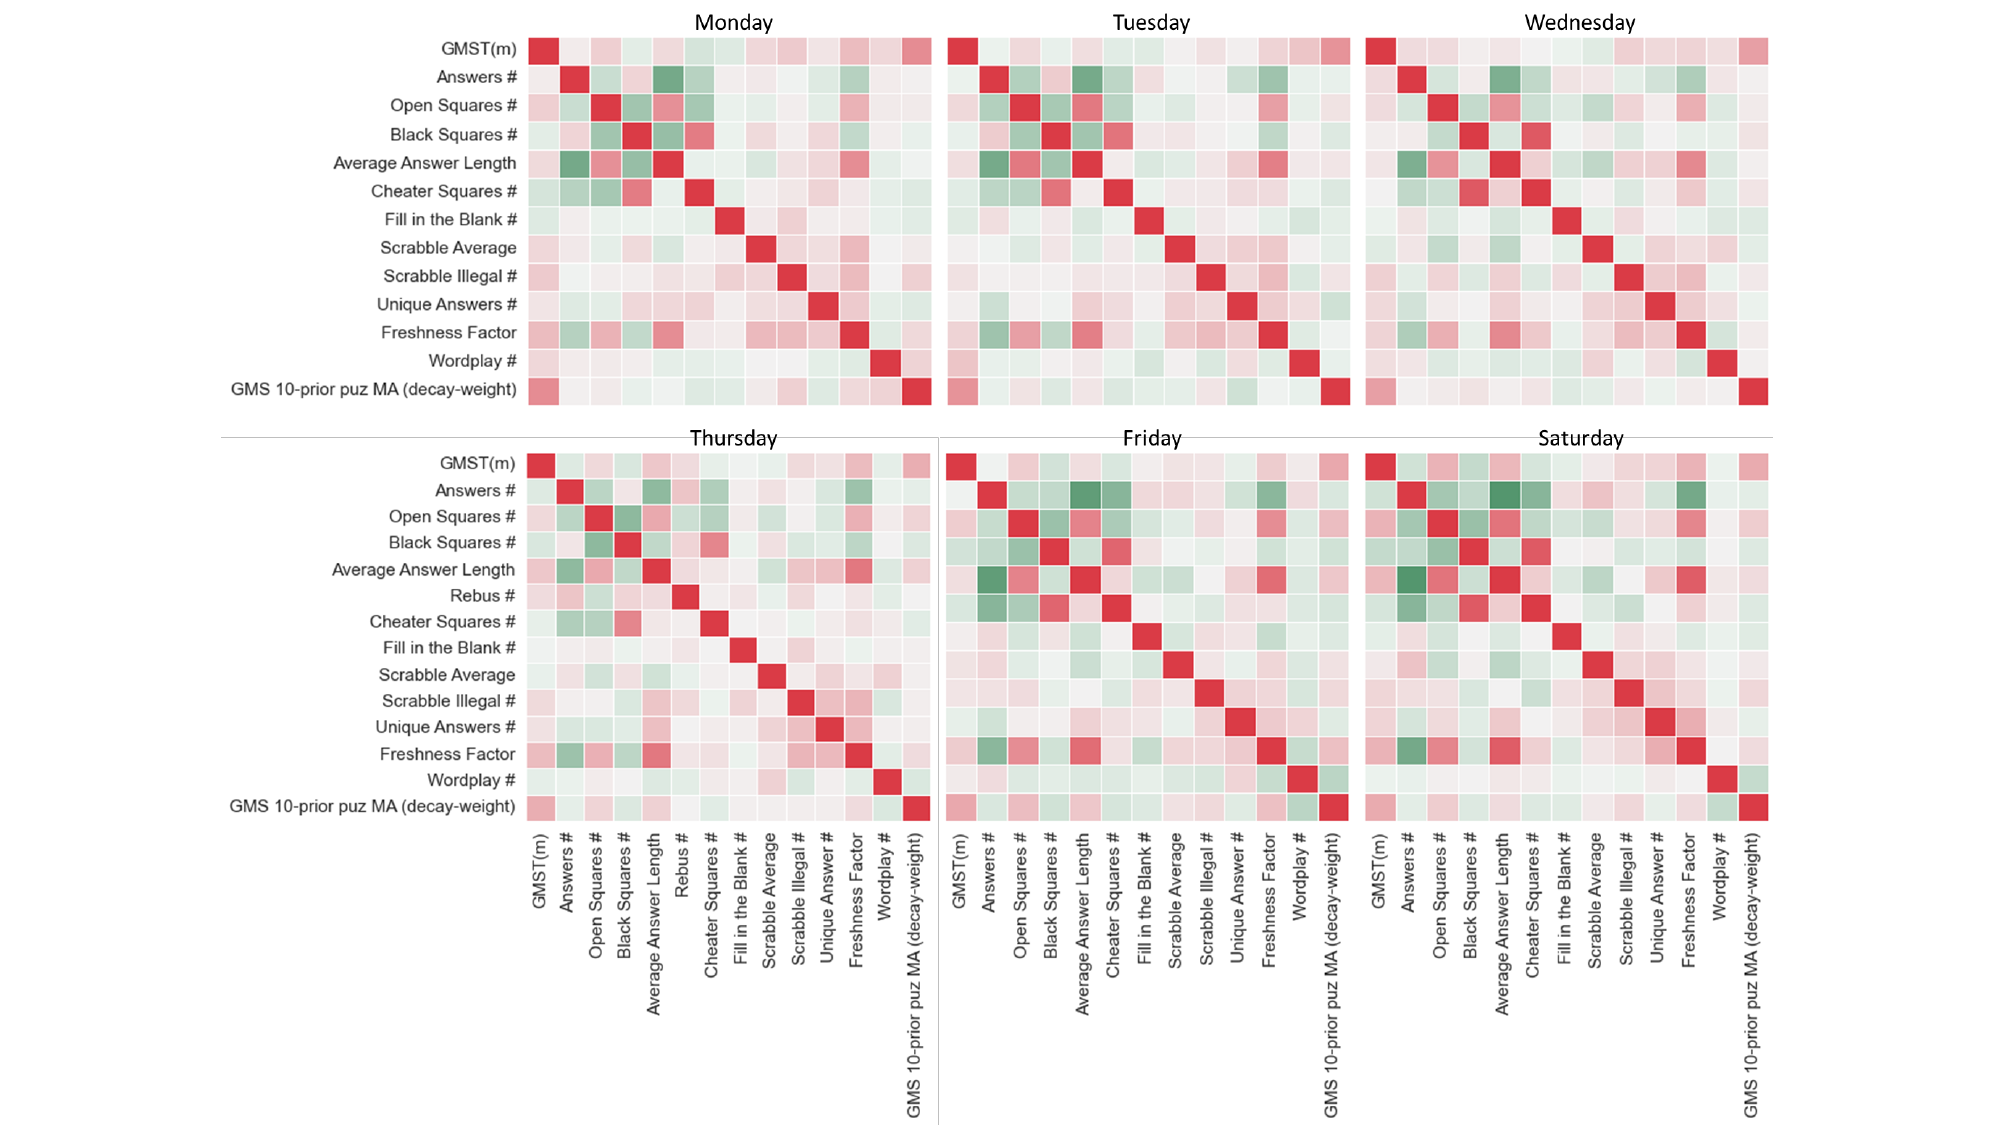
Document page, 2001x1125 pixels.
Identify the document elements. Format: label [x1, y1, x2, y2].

picture [221, 0, 1779, 1125]
